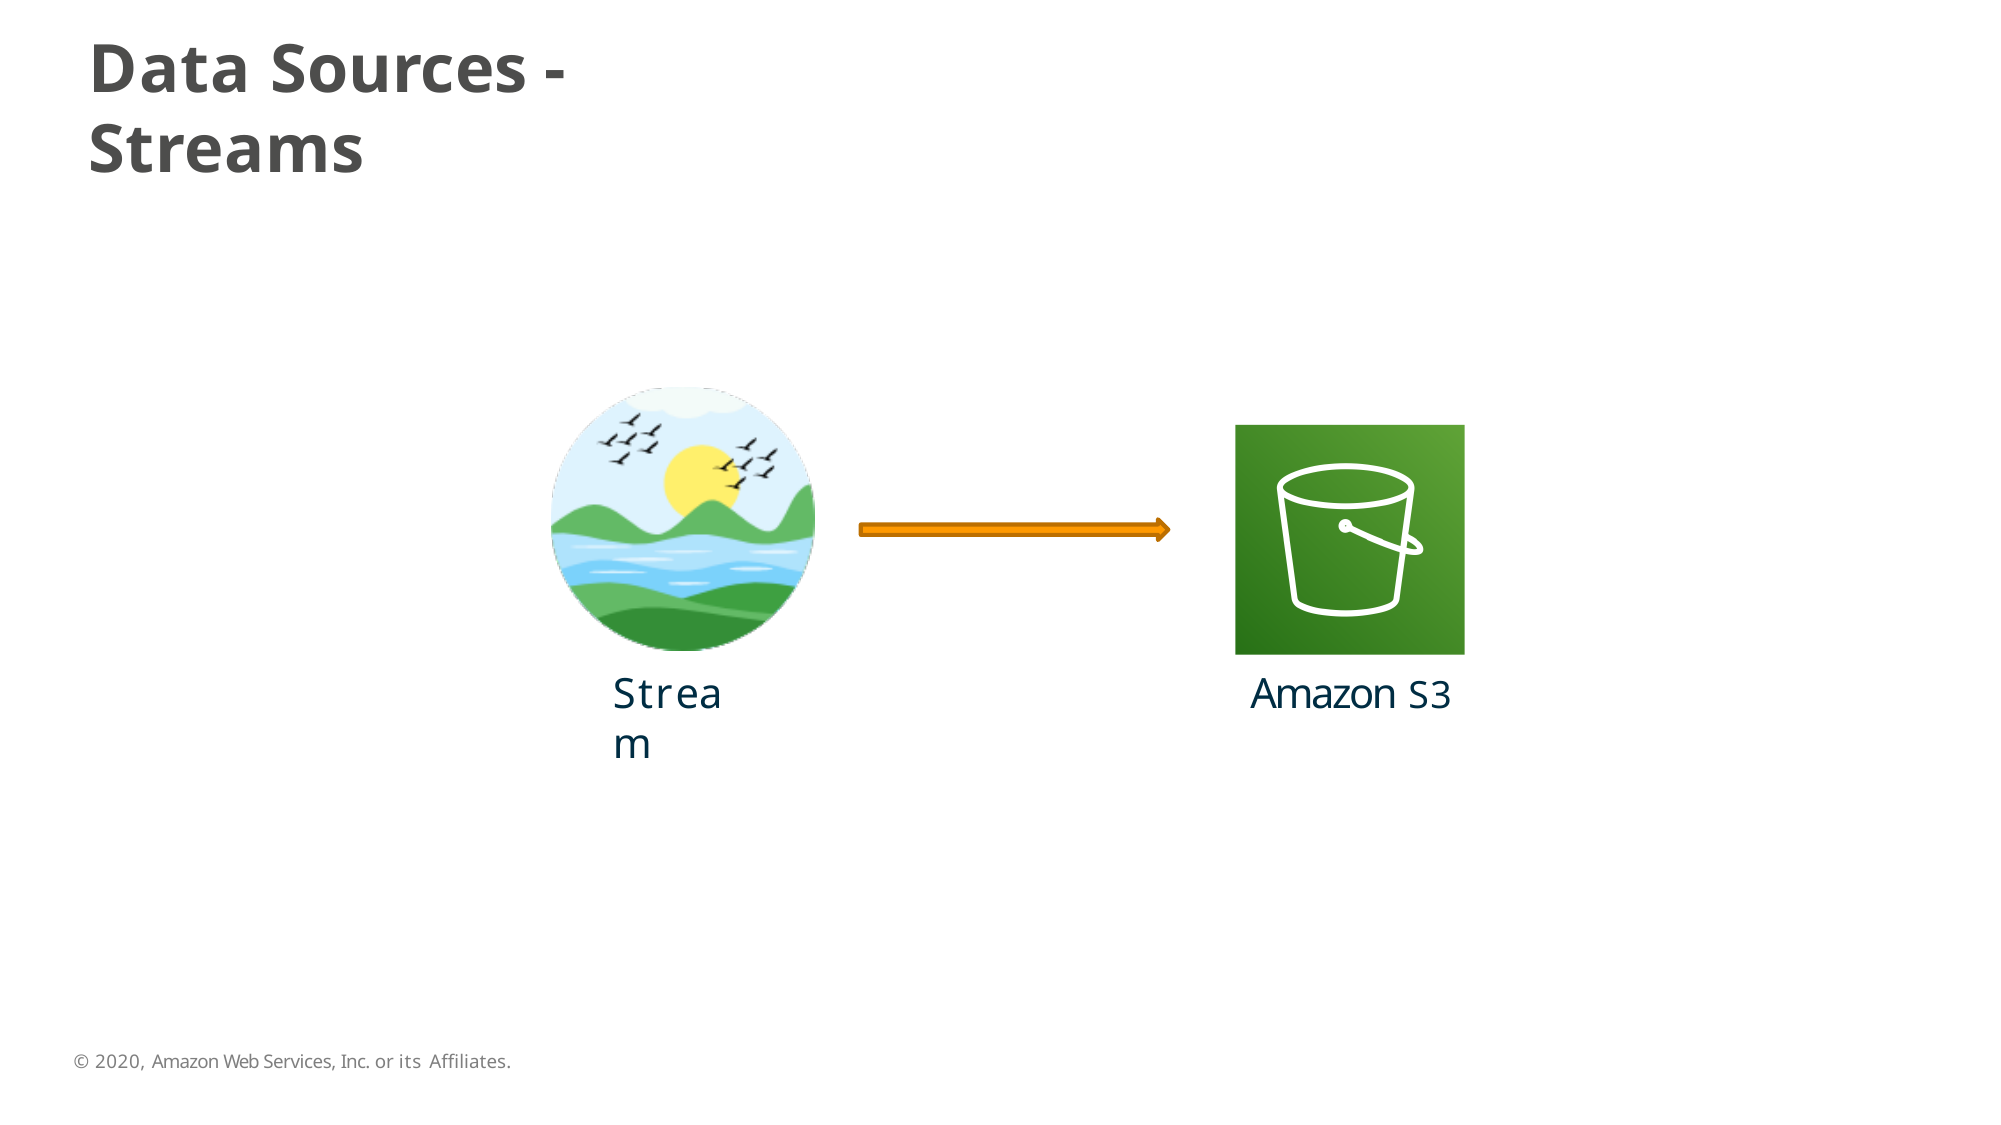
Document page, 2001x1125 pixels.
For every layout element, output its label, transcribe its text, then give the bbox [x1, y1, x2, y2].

picture [550, 387, 815, 651]
footer © 2020, Amazon Web Services, Inc. or its Affiliates. [71, 1048, 524, 1125]
picture [1234, 424, 1466, 656]
title Data Sources - Streams [86, 24, 808, 215]
text_box Amazon S3 [1248, 665, 1461, 717]
text_box Stream [610, 664, 752, 767]
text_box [858, 516, 1171, 543]
